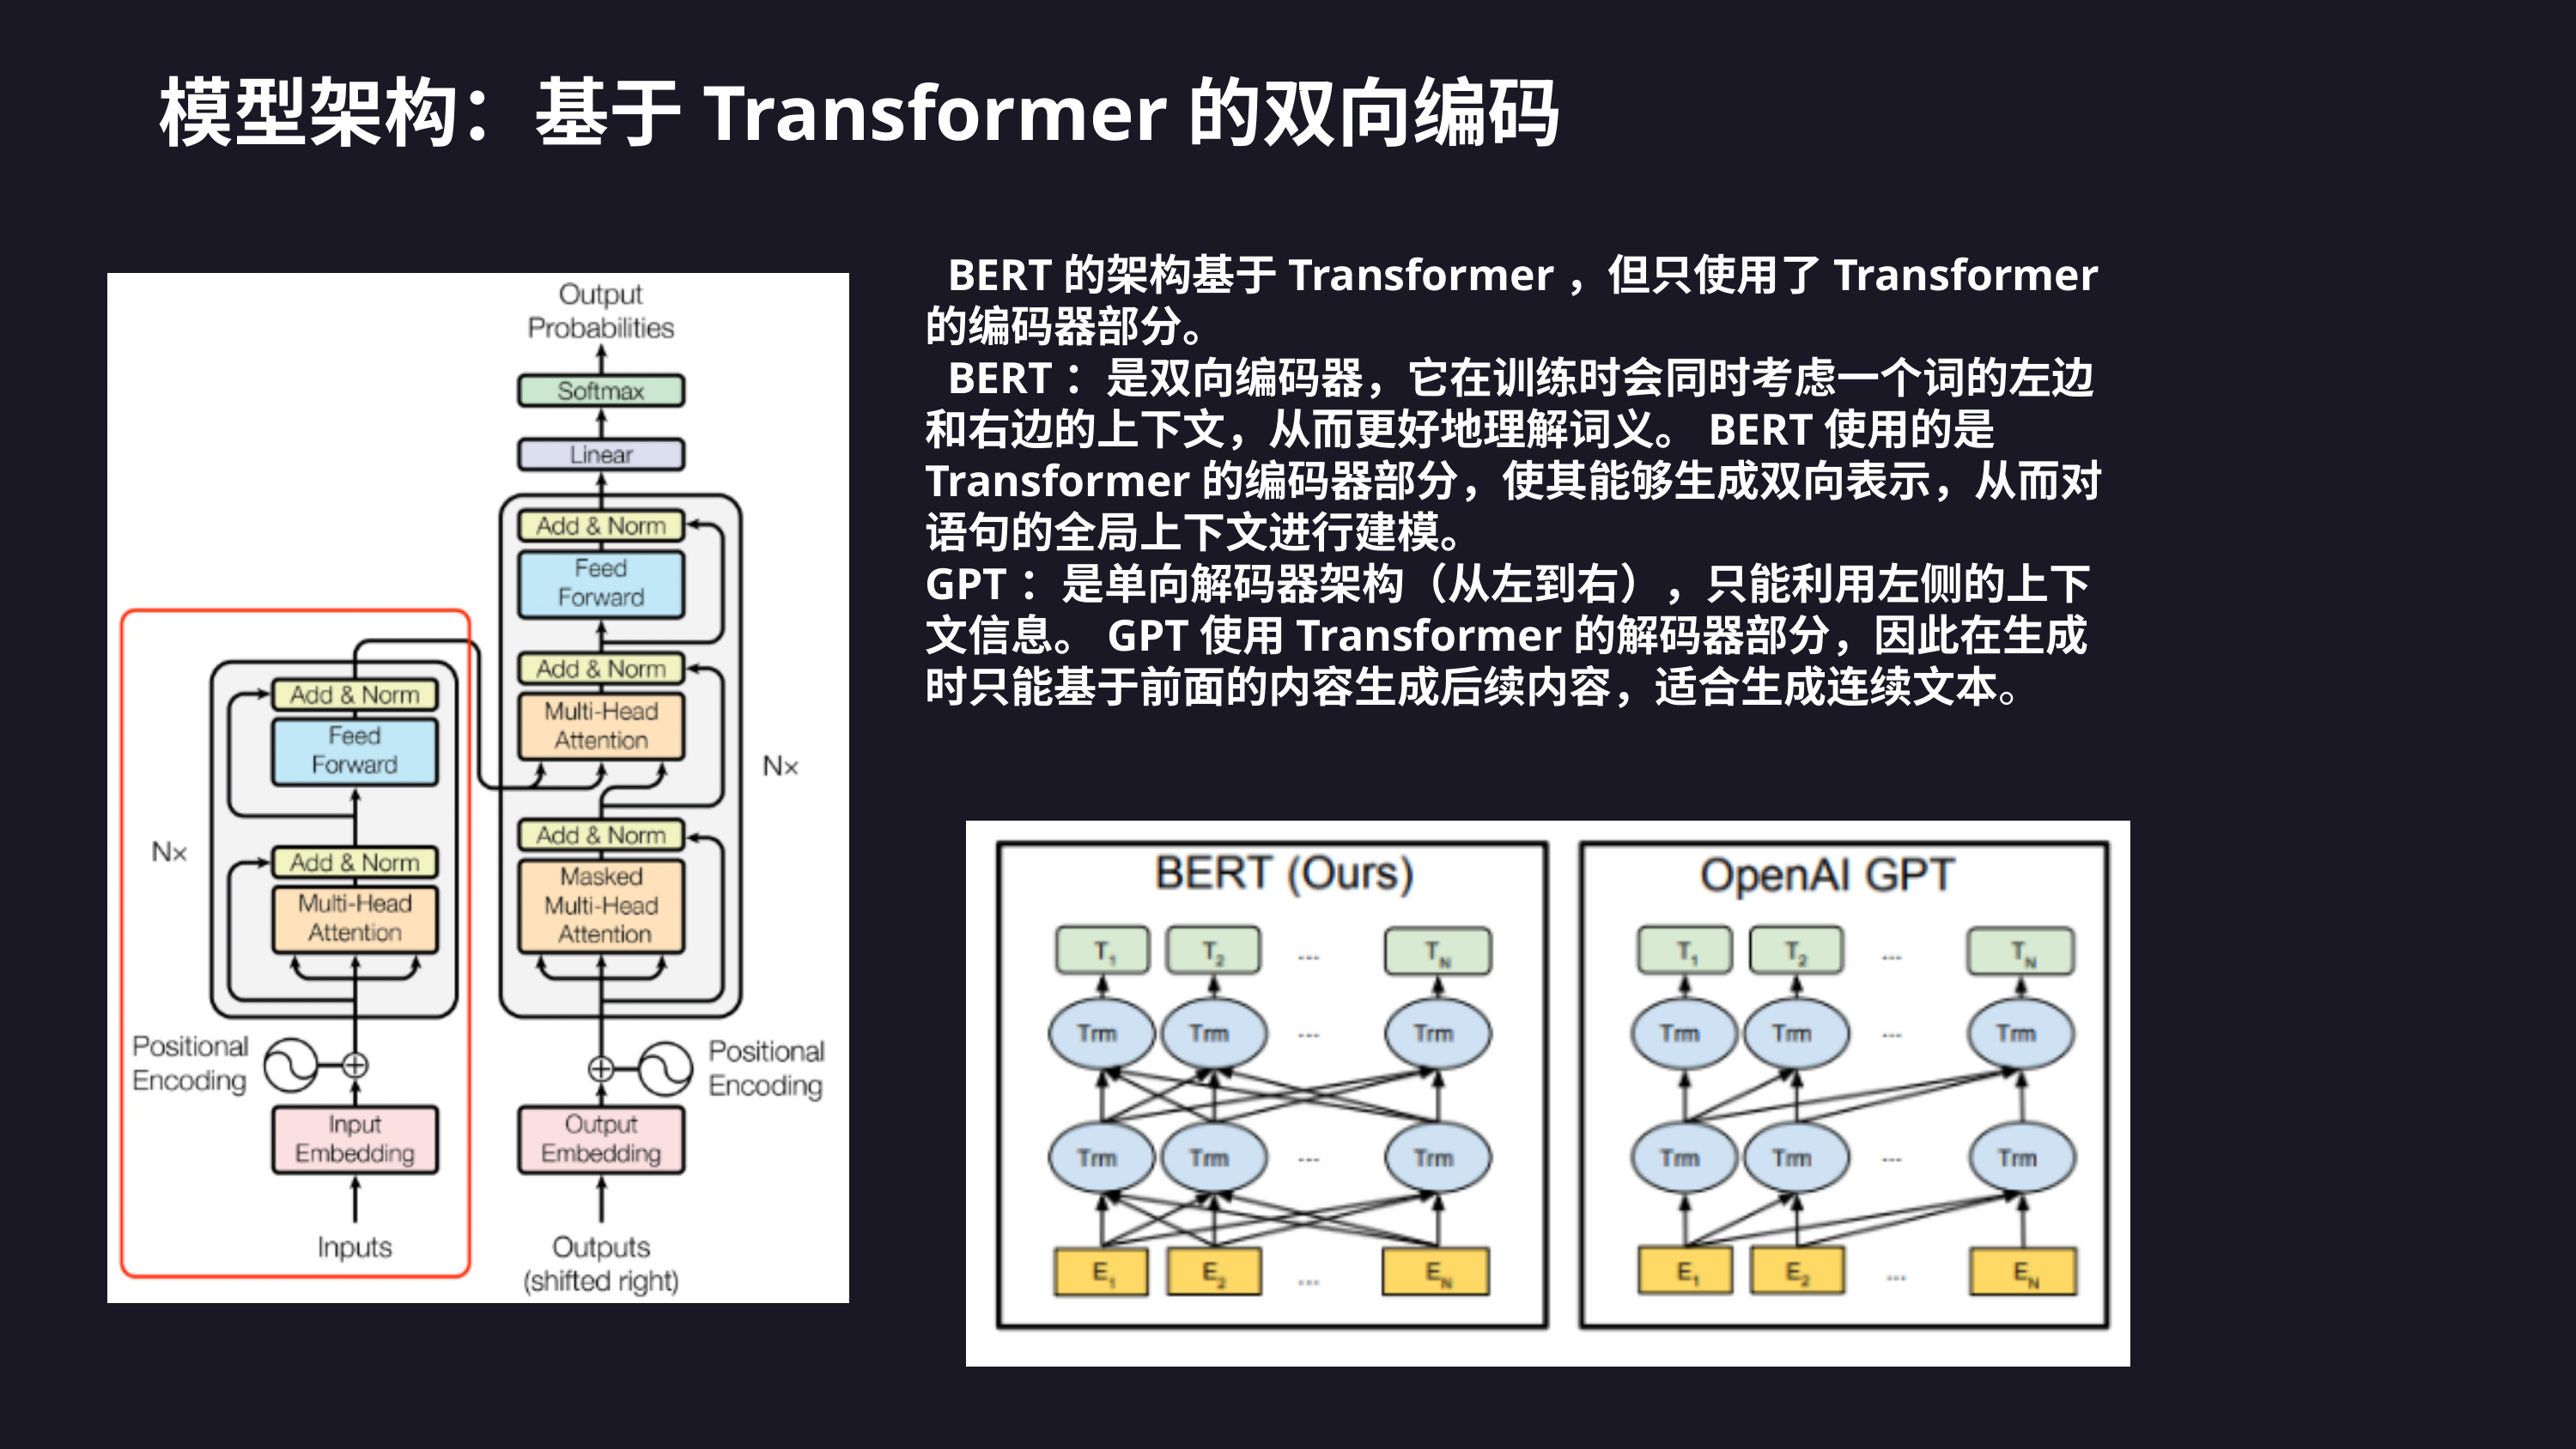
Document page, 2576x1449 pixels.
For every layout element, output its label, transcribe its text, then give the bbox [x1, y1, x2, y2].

text_box BERT的架构基于Transformer，但只使用了Transformer的编码器部分。 BERT：是双向编码器，它在训练时会同时考虑一个词的左边和右边的上下文，从而更好地理解词义。BERT使用的是Transformer的编码器部分，使其能够生成双向表示，从而对语句的全局上下文进行建模。 GPT：是单向解码器架构（从左到右），只能利用左侧的上下文信息。GPT使用Transformer的解码器部分，因此在生成时只能基于前面的内容生成后续内容，适合生成连续文本。 [912, 241, 2136, 742]
text_box 模型架构：基于Transformer的双向编码 [107, 58, 1614, 162]
picture [965, 821, 2130, 1367]
picture [106, 273, 849, 1303]
